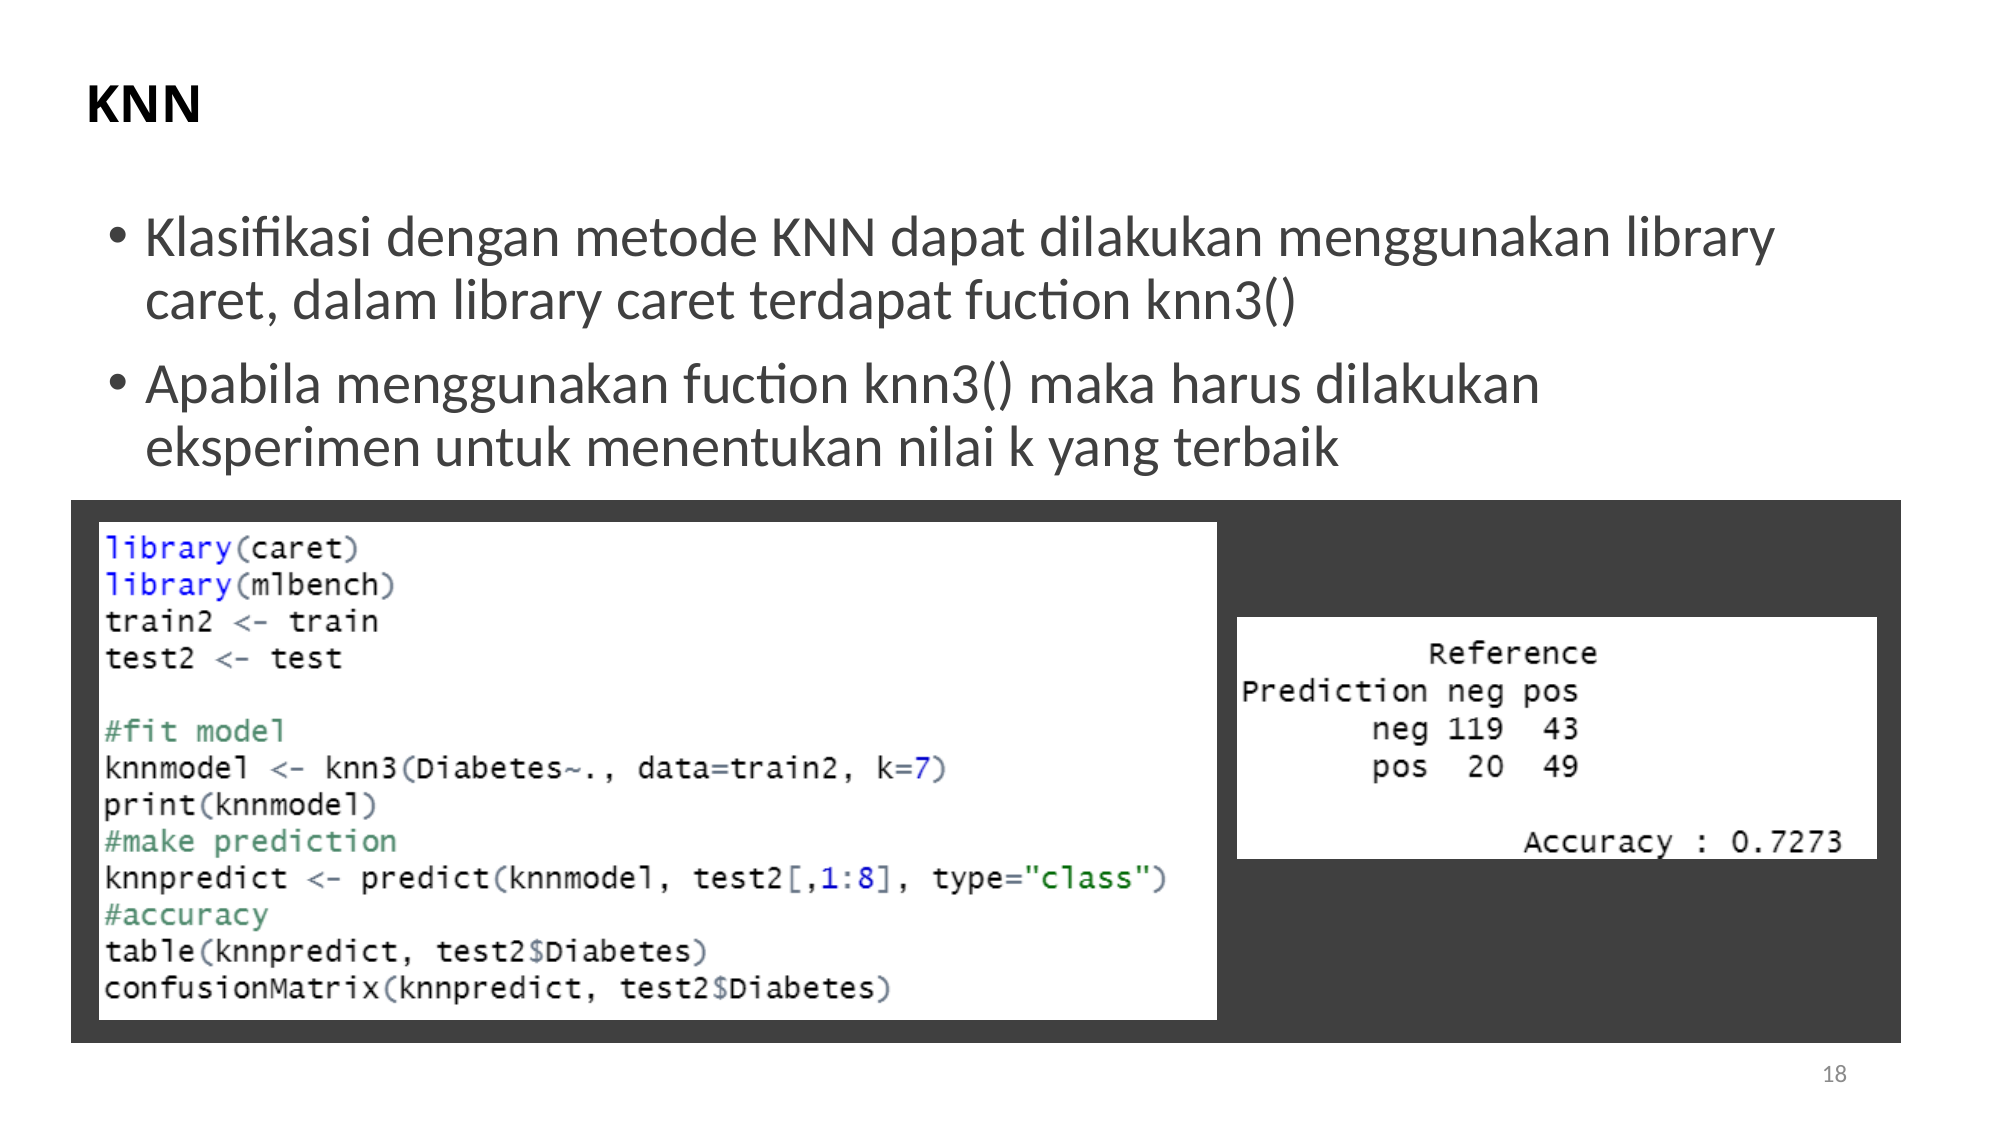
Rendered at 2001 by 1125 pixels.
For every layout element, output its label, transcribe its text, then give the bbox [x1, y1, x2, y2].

slide_number 18 [1412, 1043, 1863, 1103]
title KNN [70, 70, 1569, 142]
list Klasifikasi dengan metode KNN dapat dilakukan menggunakan library caret, dalam library caret terdapat fuction knn3() Apabila menggunakan fuction knn3() maka harus dilakukan eksperimen untuk menentukan nilai k yang terbaik [78, 163, 1829, 499]
picture [70, 499, 1901, 1043]
